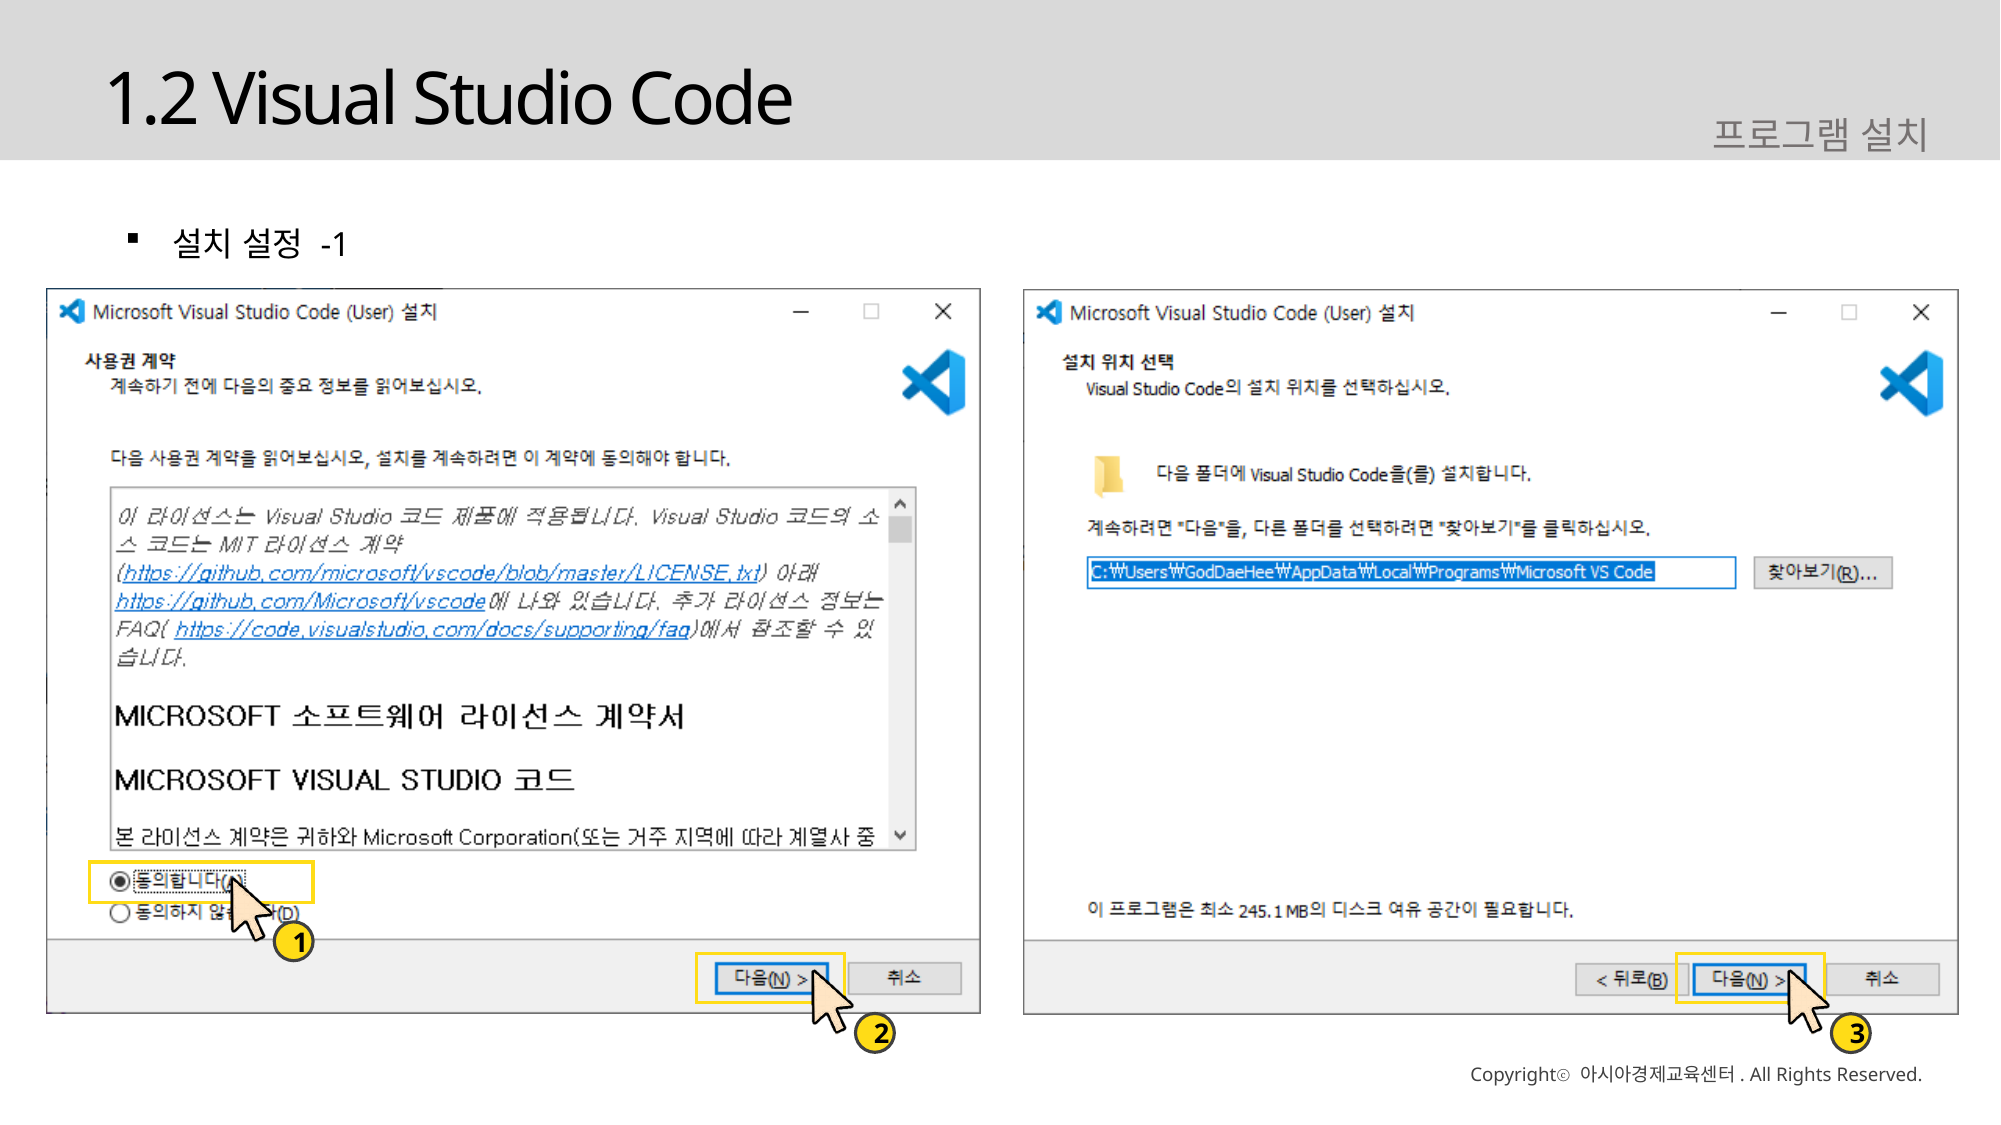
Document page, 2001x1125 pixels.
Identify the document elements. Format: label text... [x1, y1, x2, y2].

picture [46, 288, 981, 1014]
text_box [0, 0, 2000, 161]
text_box Copyrightⓒ 아시아경제교육센터. All Rights Reserved. [1455, 1055, 1938, 1093]
text_box 프로그램 설치 [1697, 59, 1945, 165]
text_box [1759, 947, 1871, 1053]
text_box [202, 855, 314, 961]
text_box 설치 설정 -1 [110, 195, 1613, 271]
picture [1023, 289, 1959, 1015]
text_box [783, 946, 895, 1053]
title 1.2 Visual Studio Code [88, 26, 1041, 148]
